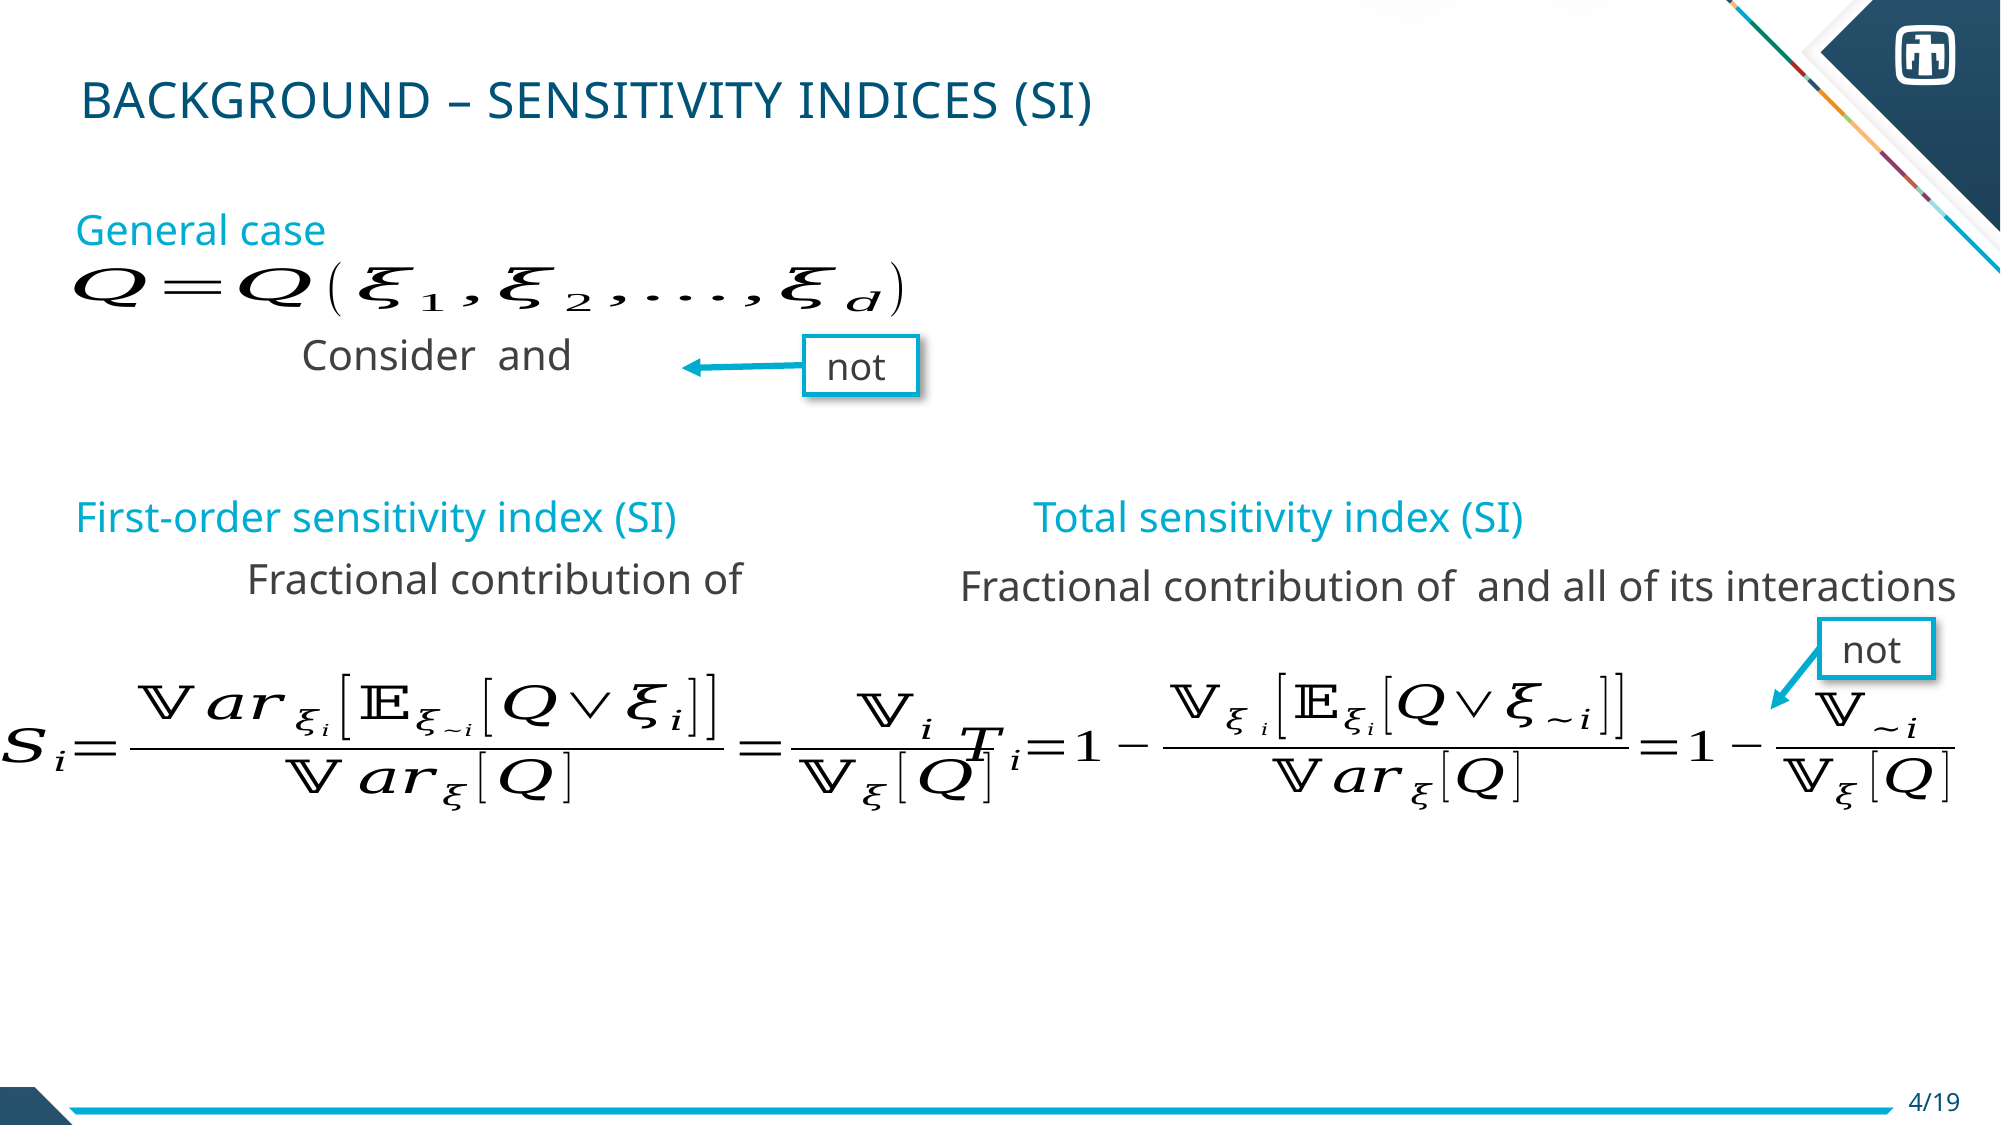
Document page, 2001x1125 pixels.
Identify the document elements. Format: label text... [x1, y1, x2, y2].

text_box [681, 365, 805, 369]
text_box Total sensitivity index (SI) [1000, 488, 1959, 550]
text_box General case [0, 202, 1000, 263]
text_box First-order sensitivity index (SI) [0, 488, 1000, 550]
title Background – sensitivity indices (SI) [80, 38, 1737, 166]
picture [0, 0, 2001, 1125]
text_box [1770, 648, 1820, 710]
slide_number 4/19 [1893, 1079, 2000, 1125]
